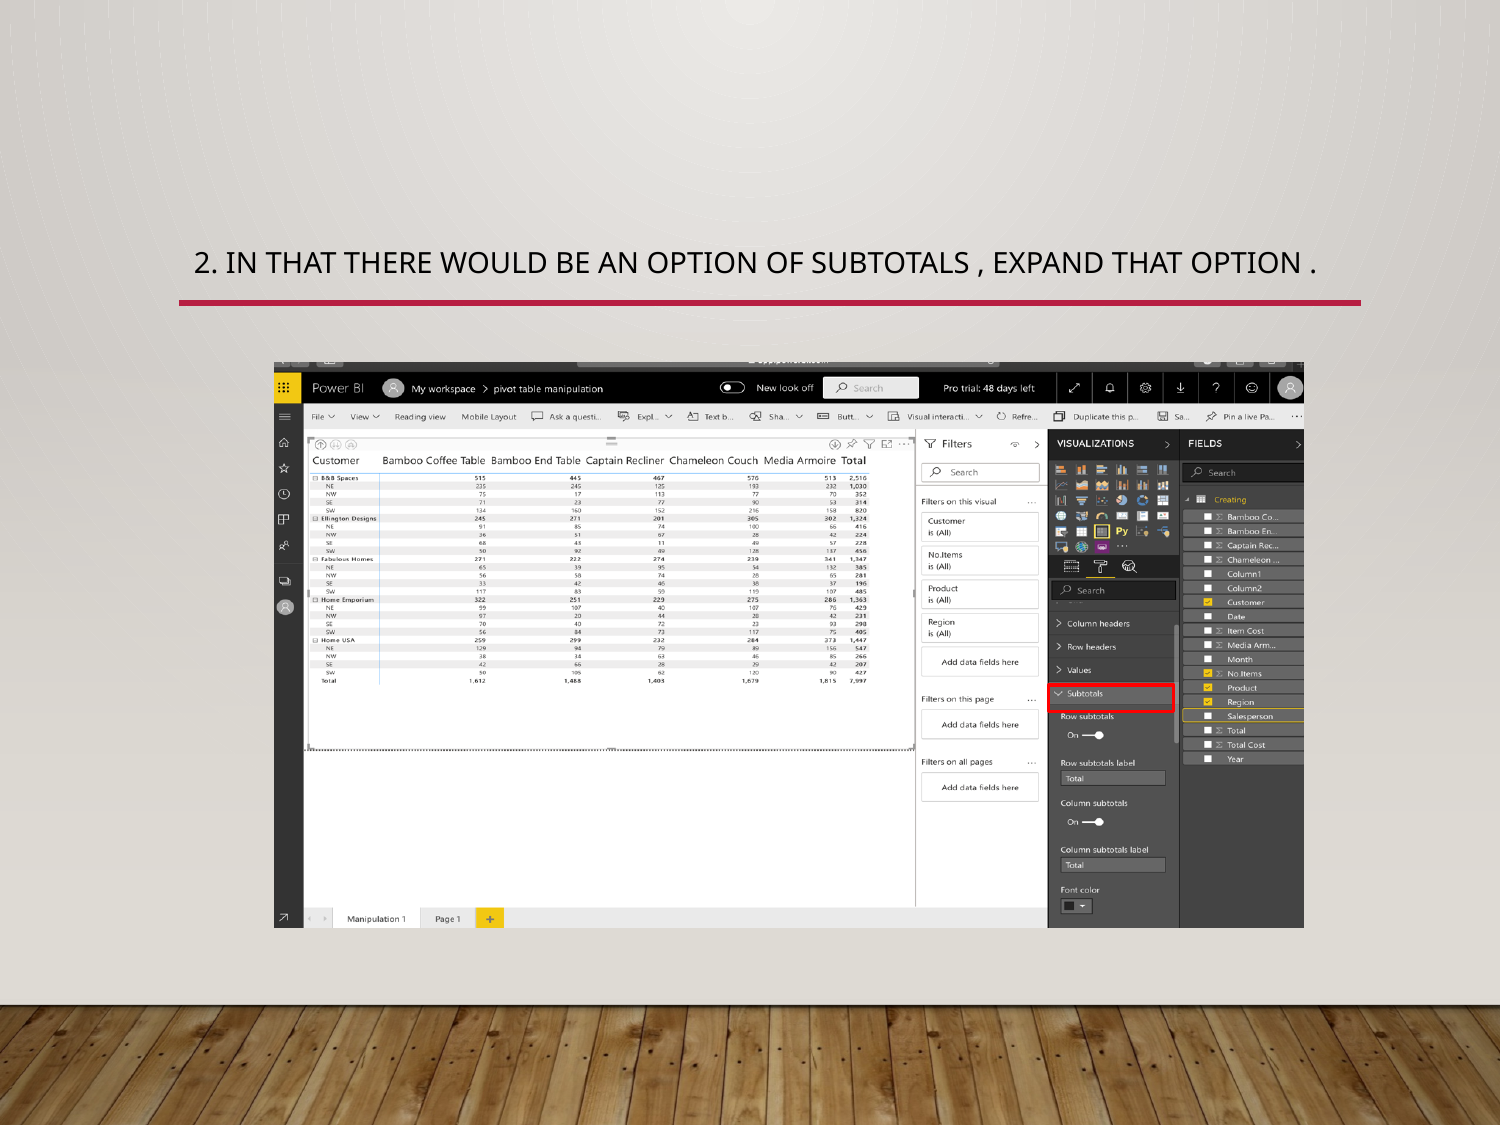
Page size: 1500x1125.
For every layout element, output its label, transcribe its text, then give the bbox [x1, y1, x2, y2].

text_box [0, 330, 1500, 1004]
title 2. In that there would be an option of subtotals , expand that option . [178, 240, 1361, 302]
picture [0, 1006, 1500, 1125]
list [274, 361, 1304, 929]
title 2. In that there would be an option of subtotals , expand that option . [178, 304, 1361, 413]
